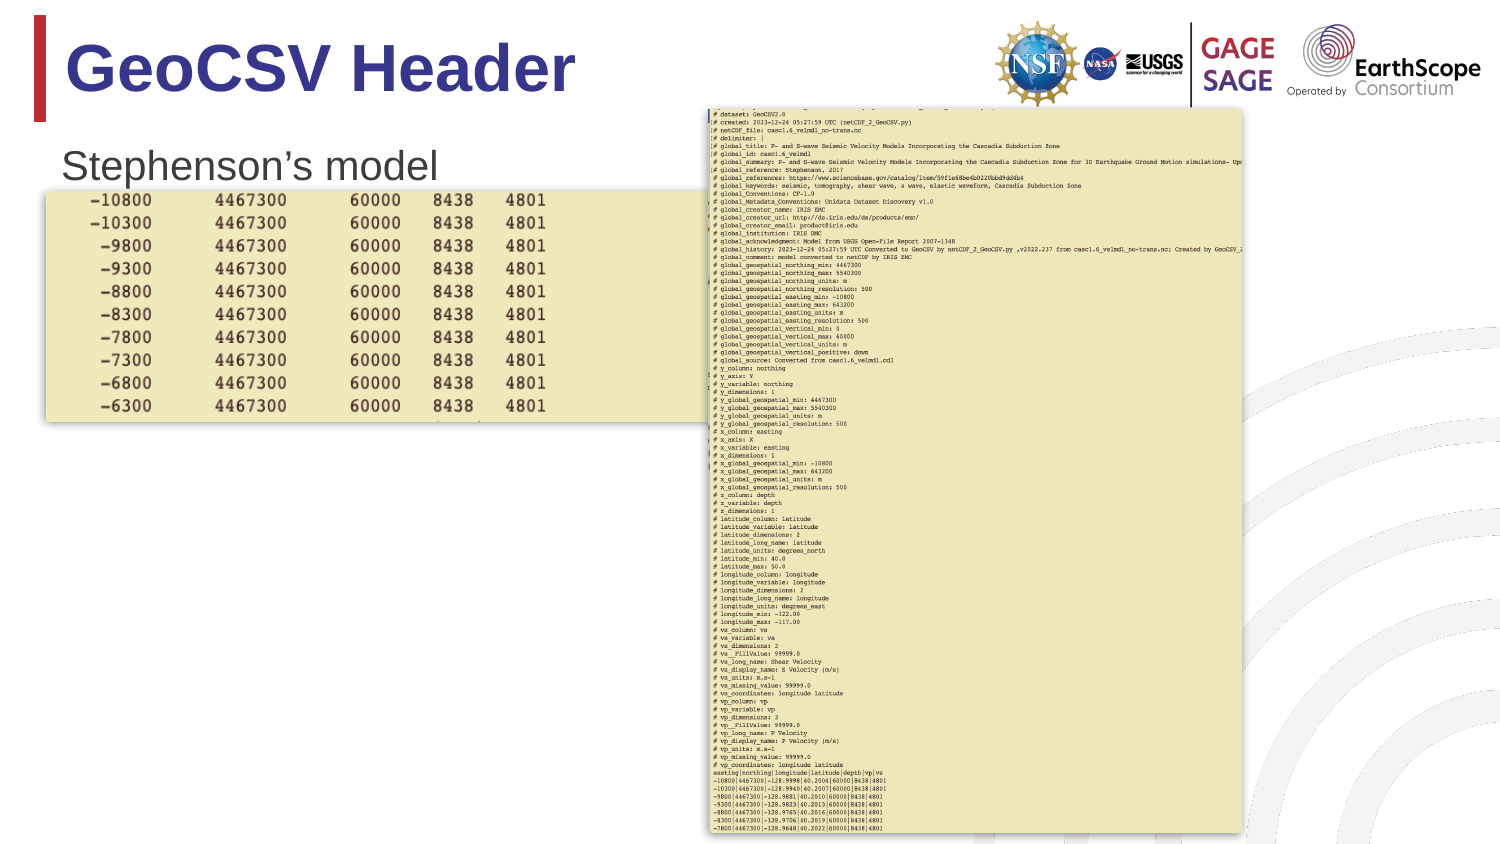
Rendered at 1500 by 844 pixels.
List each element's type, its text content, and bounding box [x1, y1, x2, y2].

title GeoCSV Header [54, 16, 990, 124]
picture [45, 16, 1500, 844]
text_box Stephenson’s model [46, 123, 528, 186]
